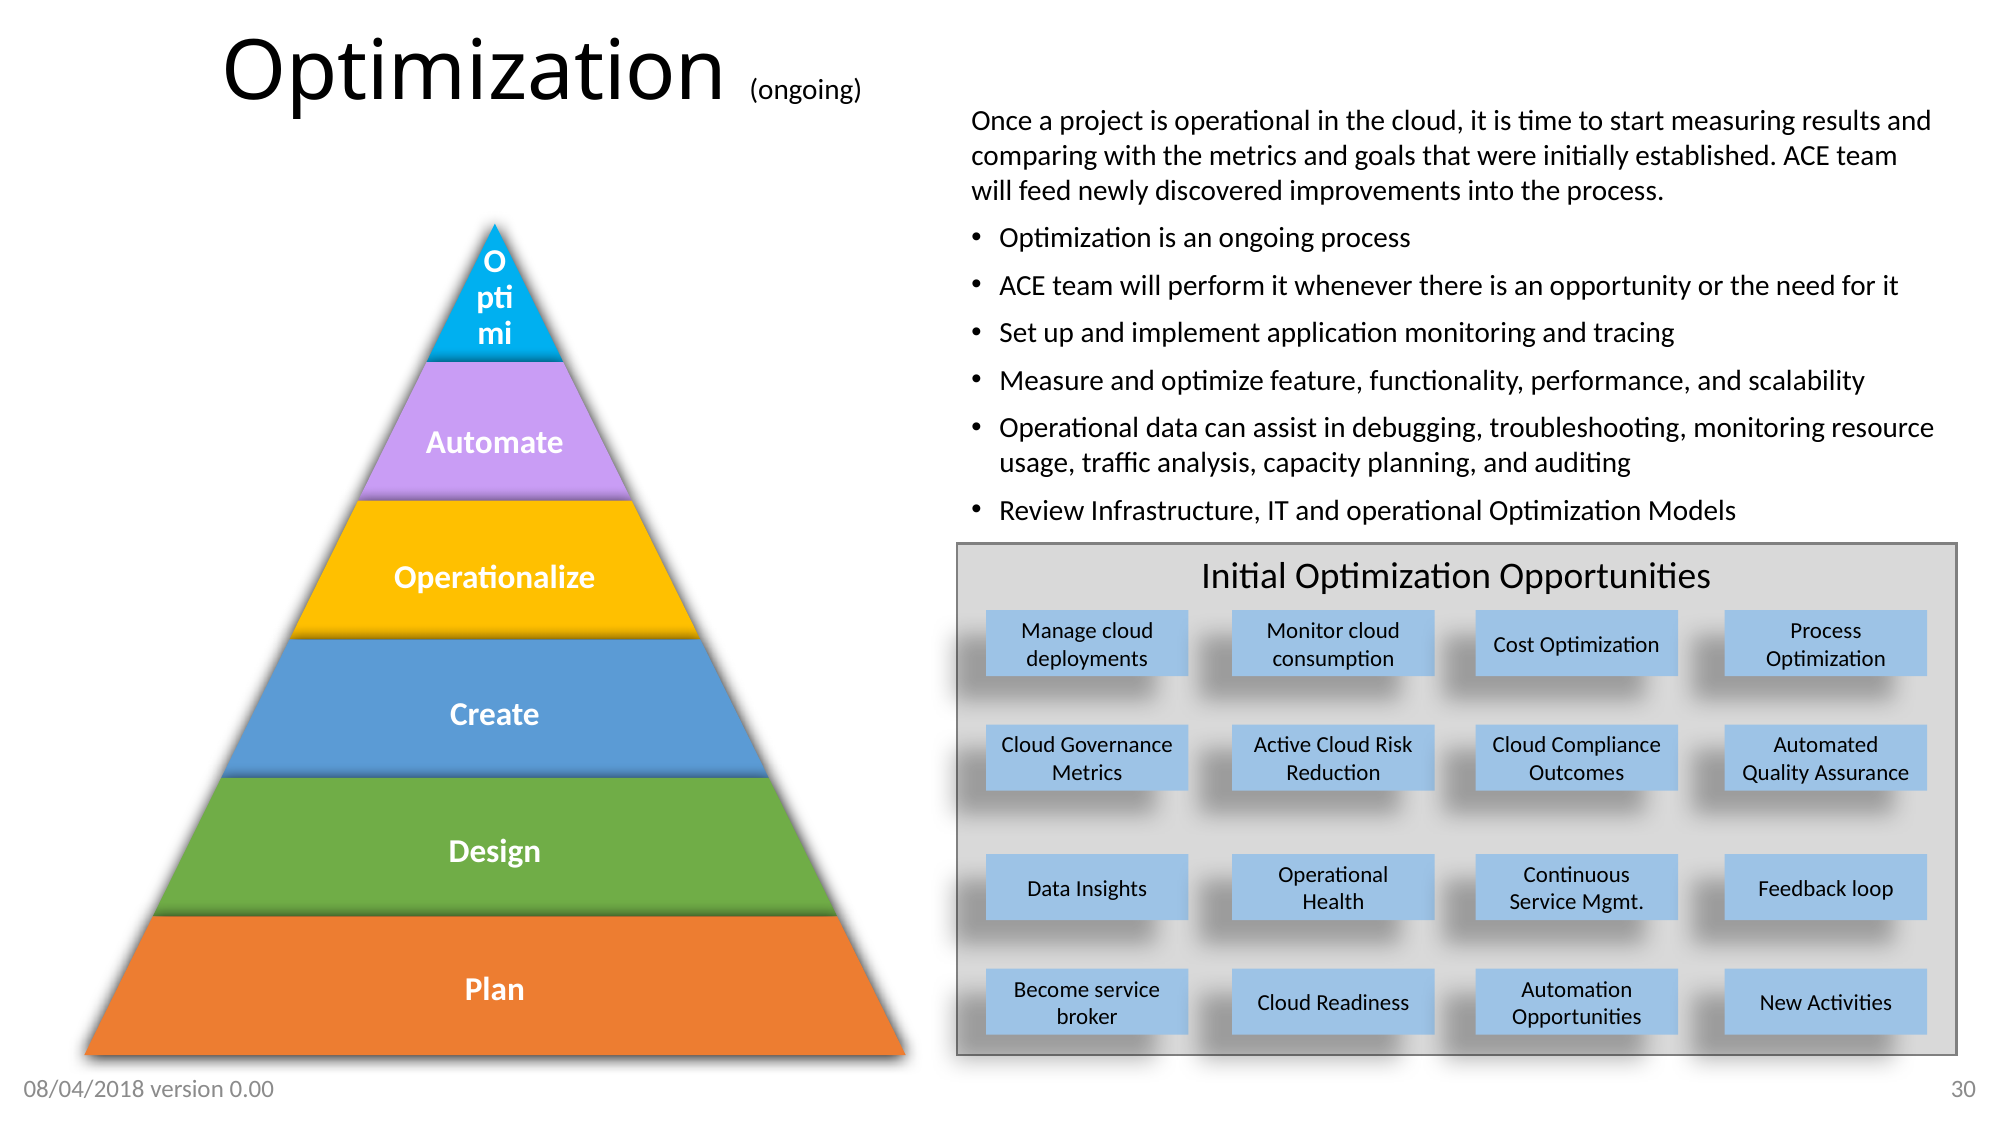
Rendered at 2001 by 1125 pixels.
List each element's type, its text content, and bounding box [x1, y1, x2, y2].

text_box Initial Optimization Opportunities [956, 542, 1958, 1056]
text_box Once a project is operational in the cloud, it is time to start measuring results and comparing with the metrics and goals that were initially established. ACE team will feed newly discovered improvements into the process. Optimization is an ongoing process ACE team will perform it whenever there is an opportunity or the need for it Set up and implement application monitoring and tracing Measure and optimize feature, functionality, performance, and scalability Operational data can assist in debugging, troubleshooting, monitoring resource usage, traffic analysis, capacity planning, and auditing Review Infrastructure, IT and operational Optimization Models [956, 93, 1957, 534]
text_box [986, 610, 1928, 1035]
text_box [84, 223, 906, 1055]
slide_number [8, 1057, 459, 1118]
text_box Optimization (ongoing) [206, 8, 1604, 124]
slide_number 30 [1541, 1057, 1992, 1118]
